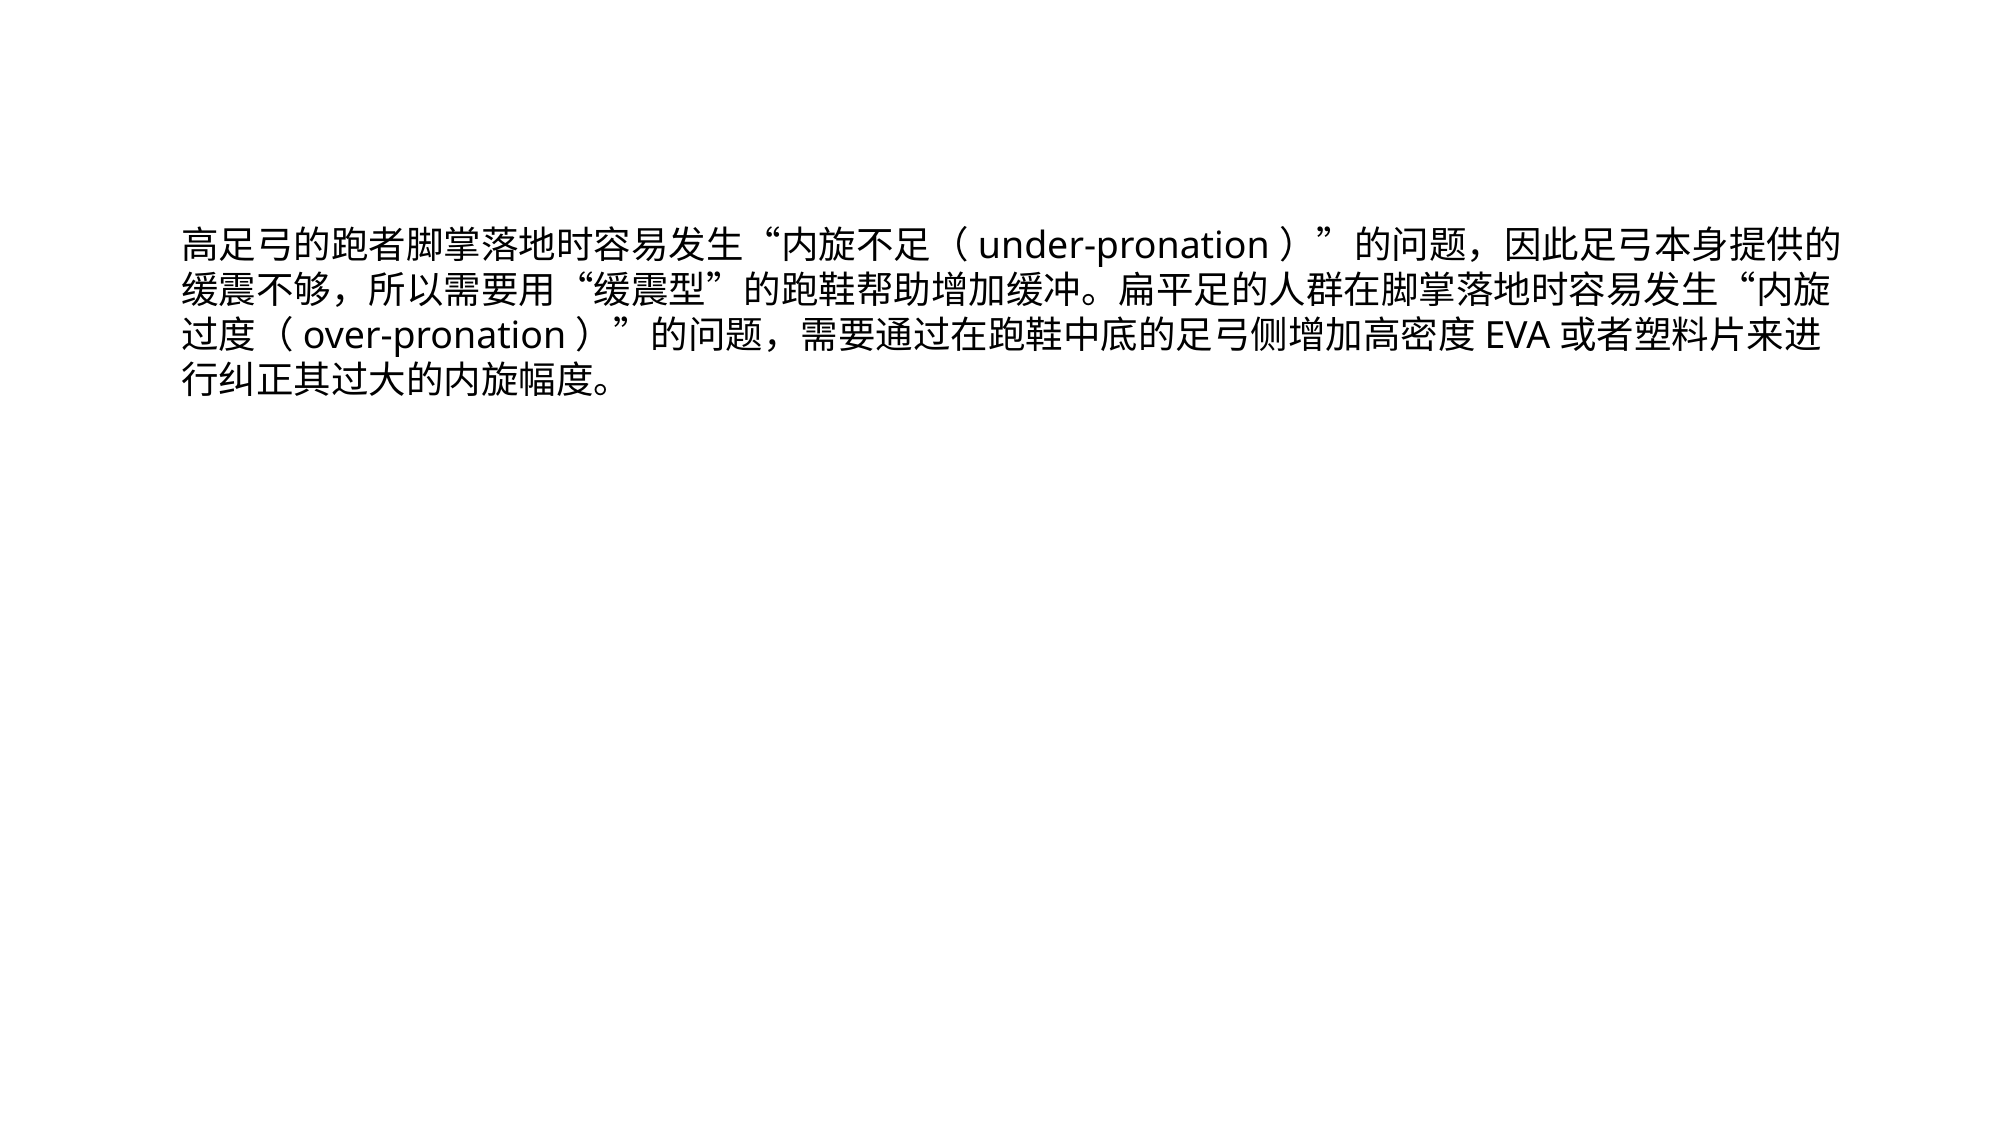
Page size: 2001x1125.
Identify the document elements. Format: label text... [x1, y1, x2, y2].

text_box 高足弓的跑者脚掌落地时容易发生“内旋不足（under-pronation）”的问题，因此足弓本身提供的缓震不够，所以需要用“缓震型”的跑鞋帮助增加缓冲。扁平足的人群在脚掌落地时容易发生“内旋过度（over-pronation）”的问题，需要通过在跑鞋中底的足弓侧增加高密度EVA或者塑料片来进行纠正其过大的内旋幅度。 [166, 214, 1859, 409]
